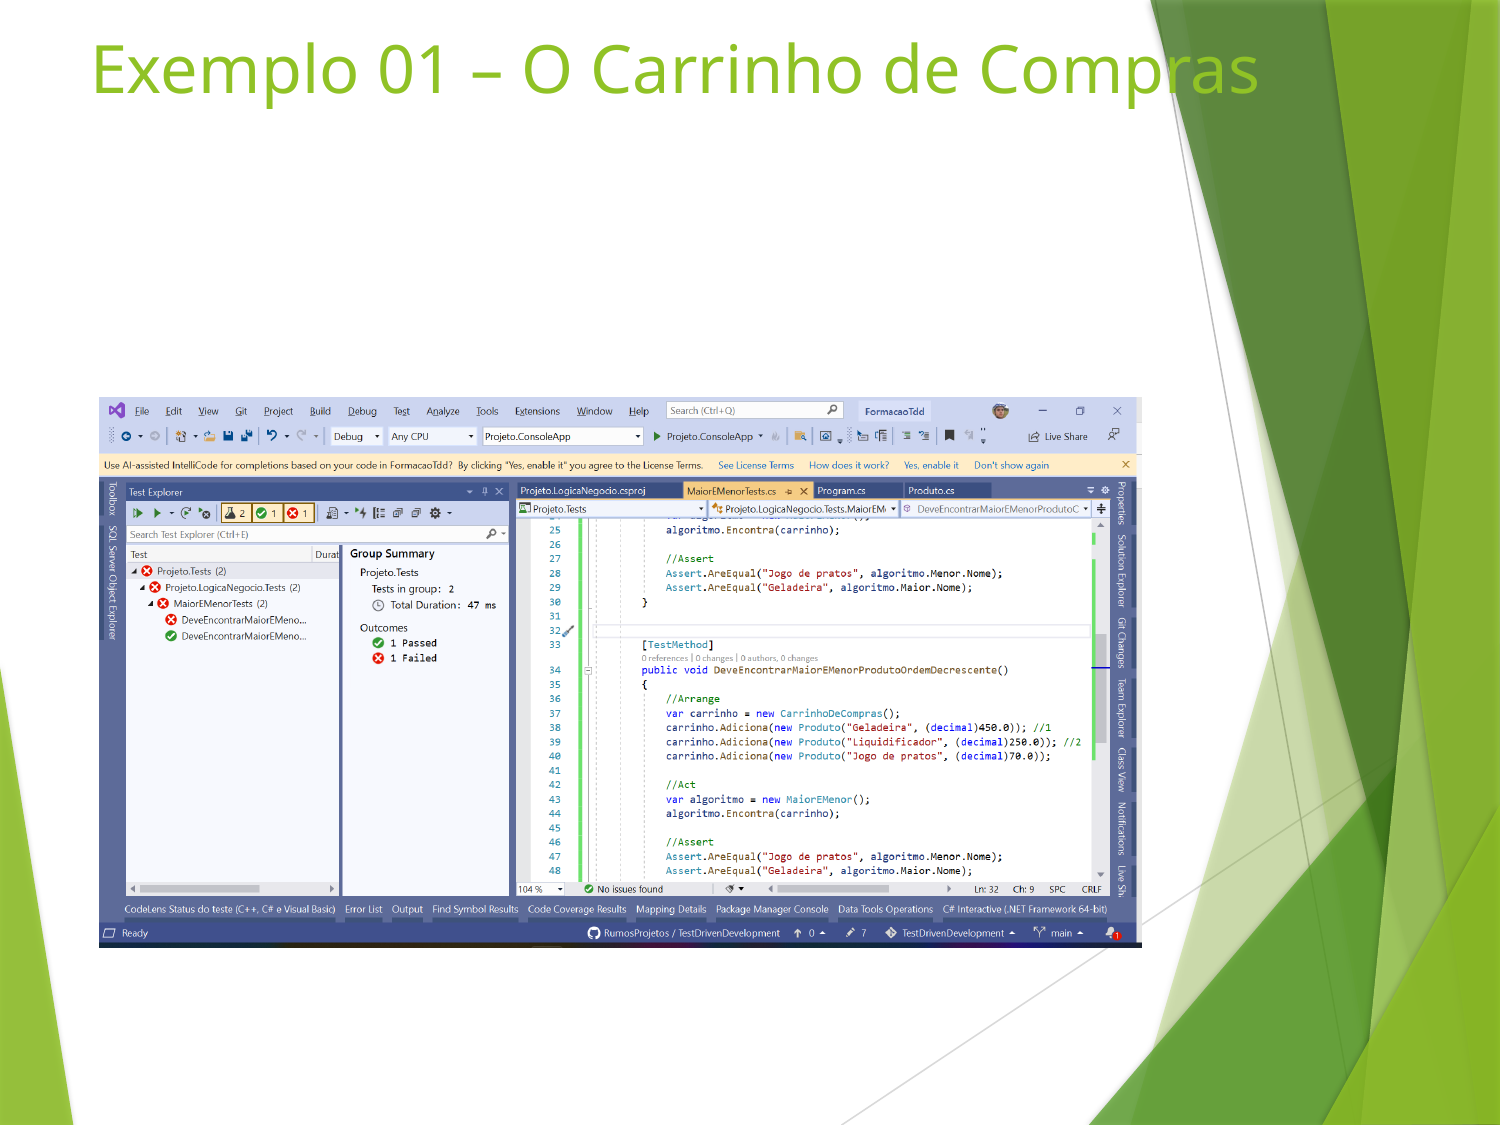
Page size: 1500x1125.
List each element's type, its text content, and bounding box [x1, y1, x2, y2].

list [99, 397, 1142, 949]
title Exemplo 01 – O Carrinho de Compras [75, 19, 1425, 138]
